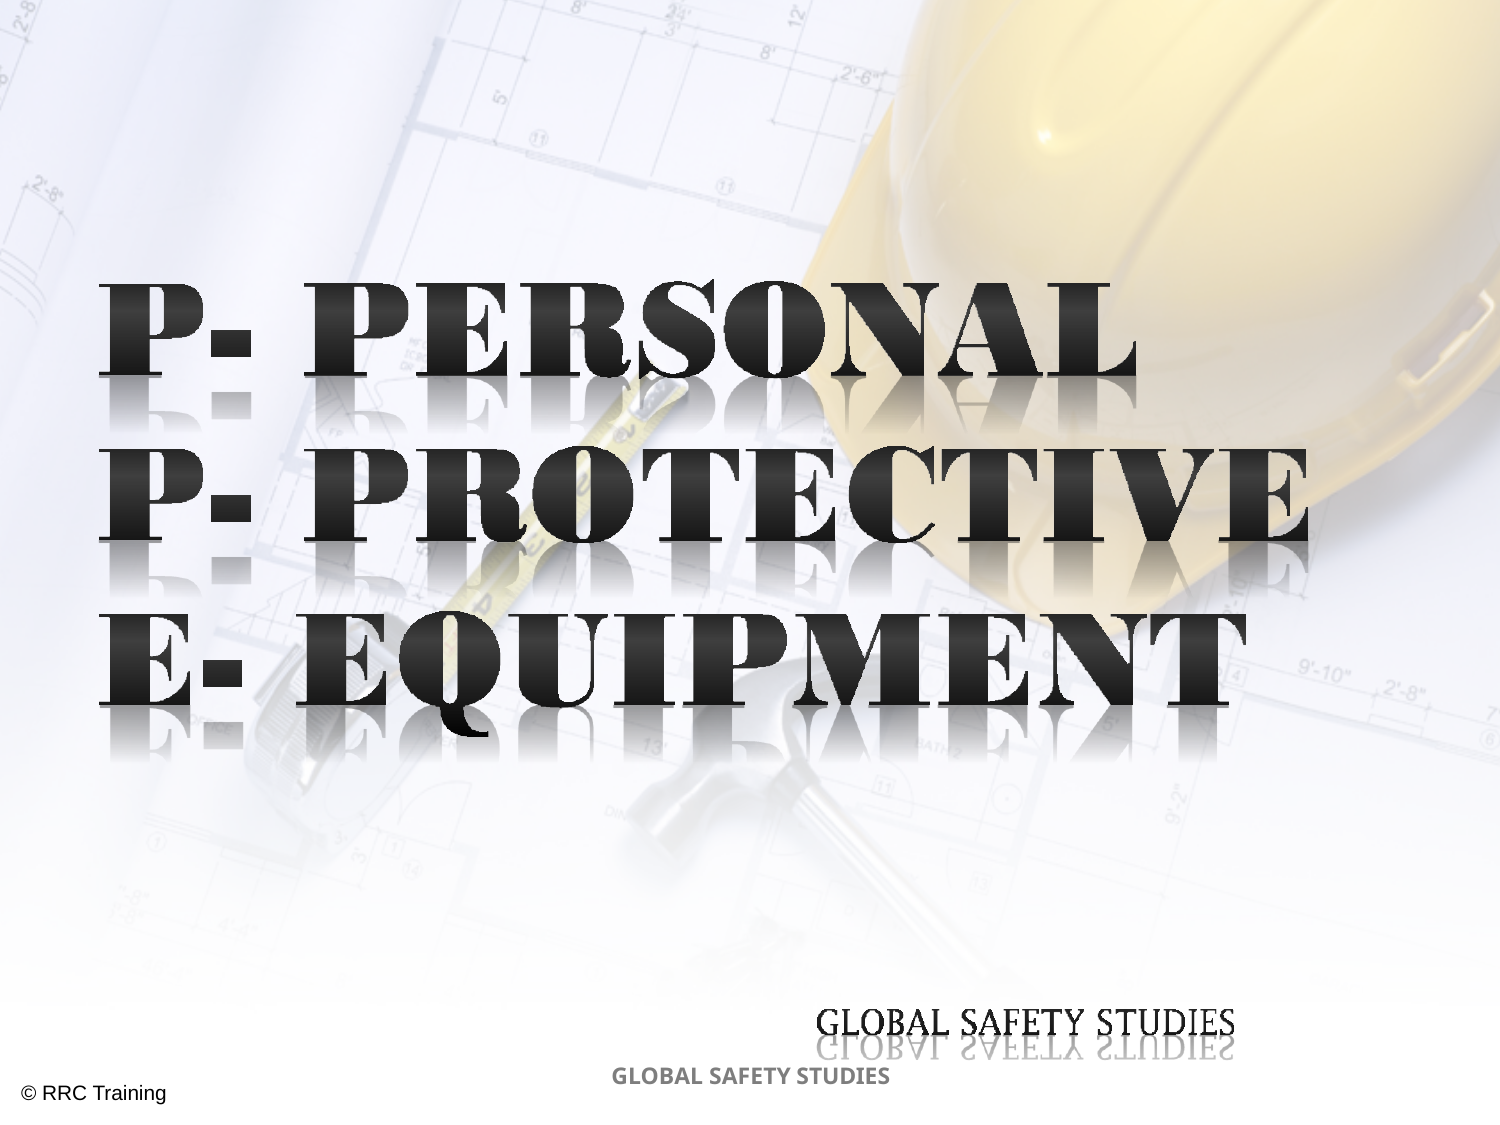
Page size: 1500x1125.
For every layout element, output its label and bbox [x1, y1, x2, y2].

text_box [0, 0, 1500, 1125]
